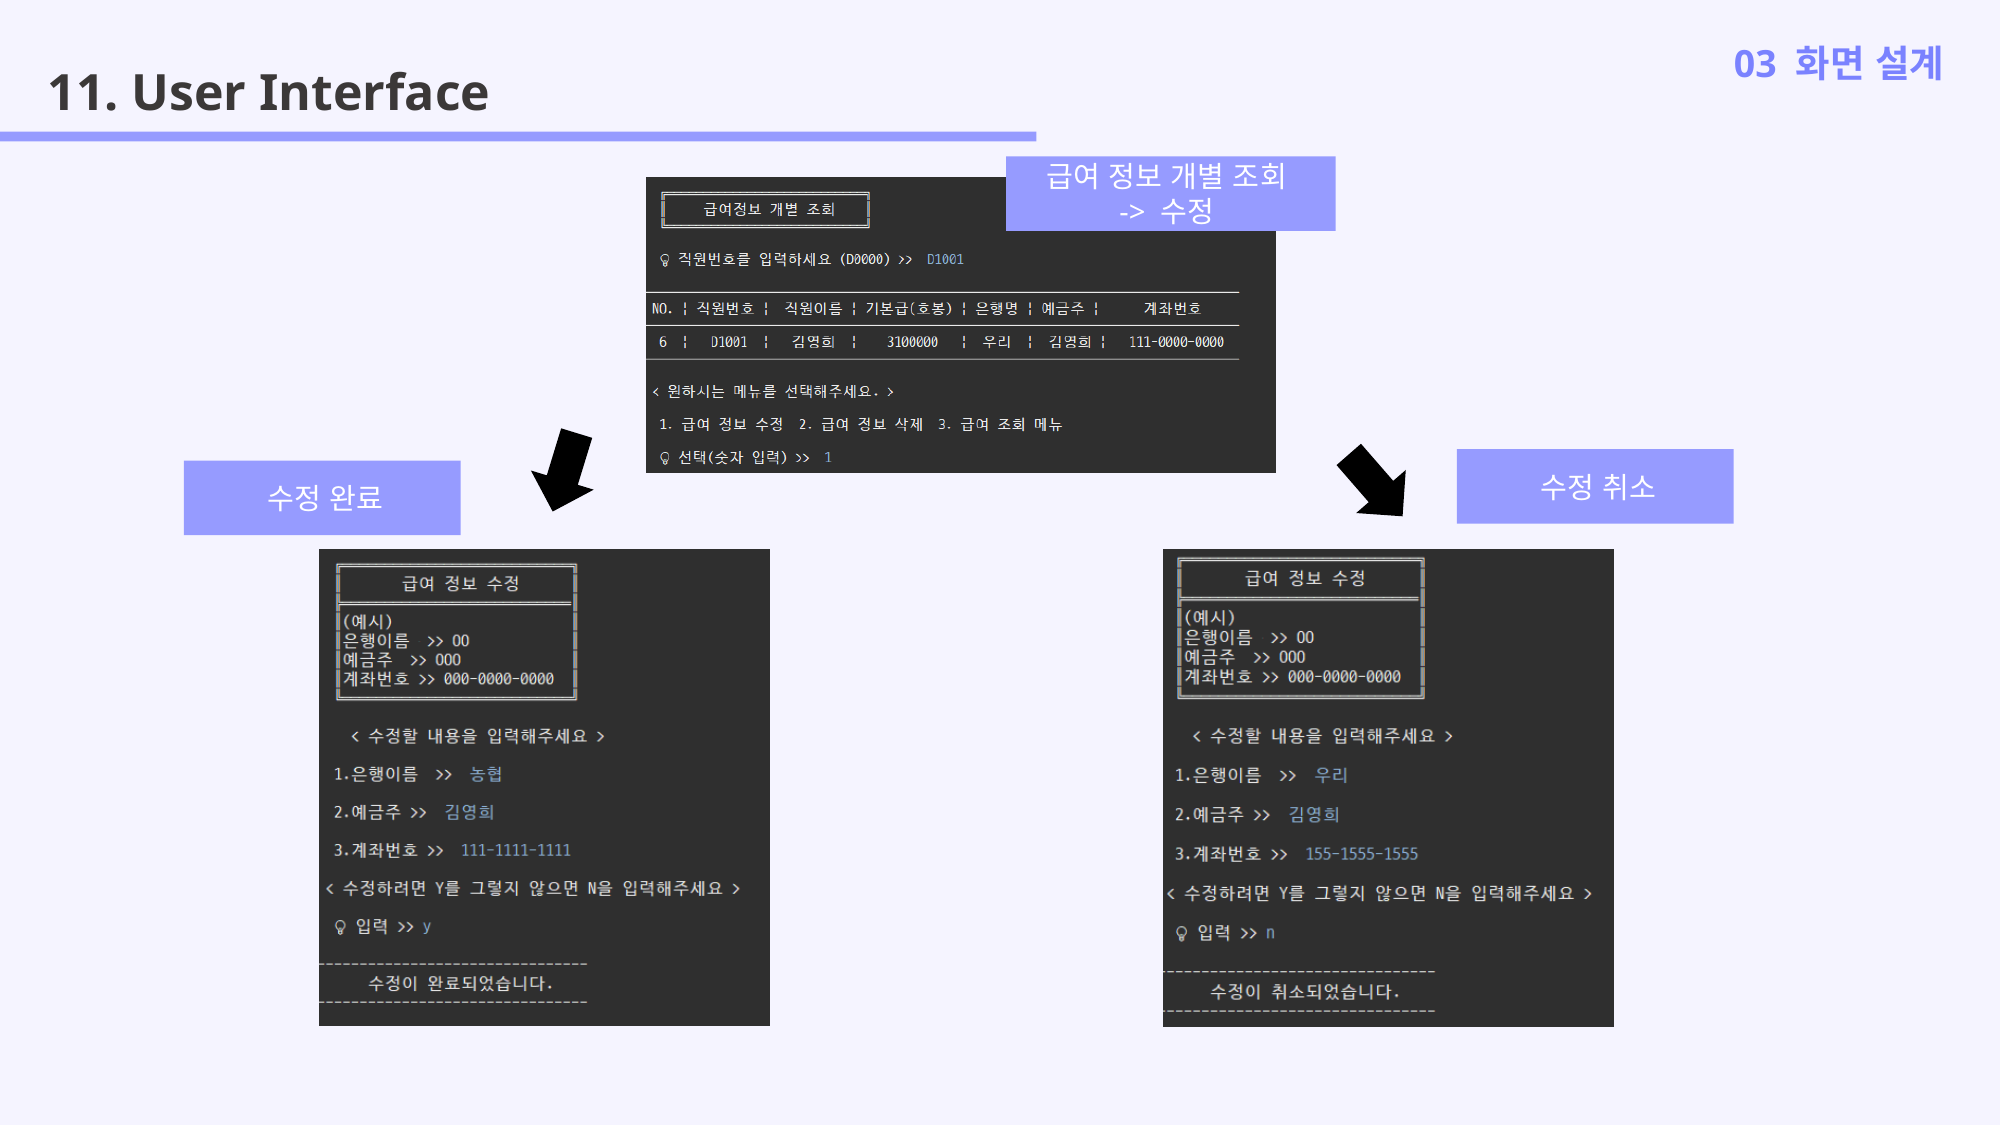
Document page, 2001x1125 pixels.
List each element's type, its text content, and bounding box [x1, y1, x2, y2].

picture [319, 549, 770, 1026]
text_box [530, 428, 594, 512]
text_box [0, 131, 1037, 142]
text_box 03 화면 설계 [1509, 32, 1959, 92]
text_box 수정 완료 [183, 460, 462, 536]
text_box [1336, 443, 1406, 517]
picture [1163, 549, 1614, 1027]
text_box 수정 취소 [1456, 448, 1735, 525]
text_box 11. User Interface [32, 53, 878, 129]
text_box 급여 정보 개별 조회 -> 수정 [1005, 155, 1337, 232]
picture [646, 177, 1276, 473]
